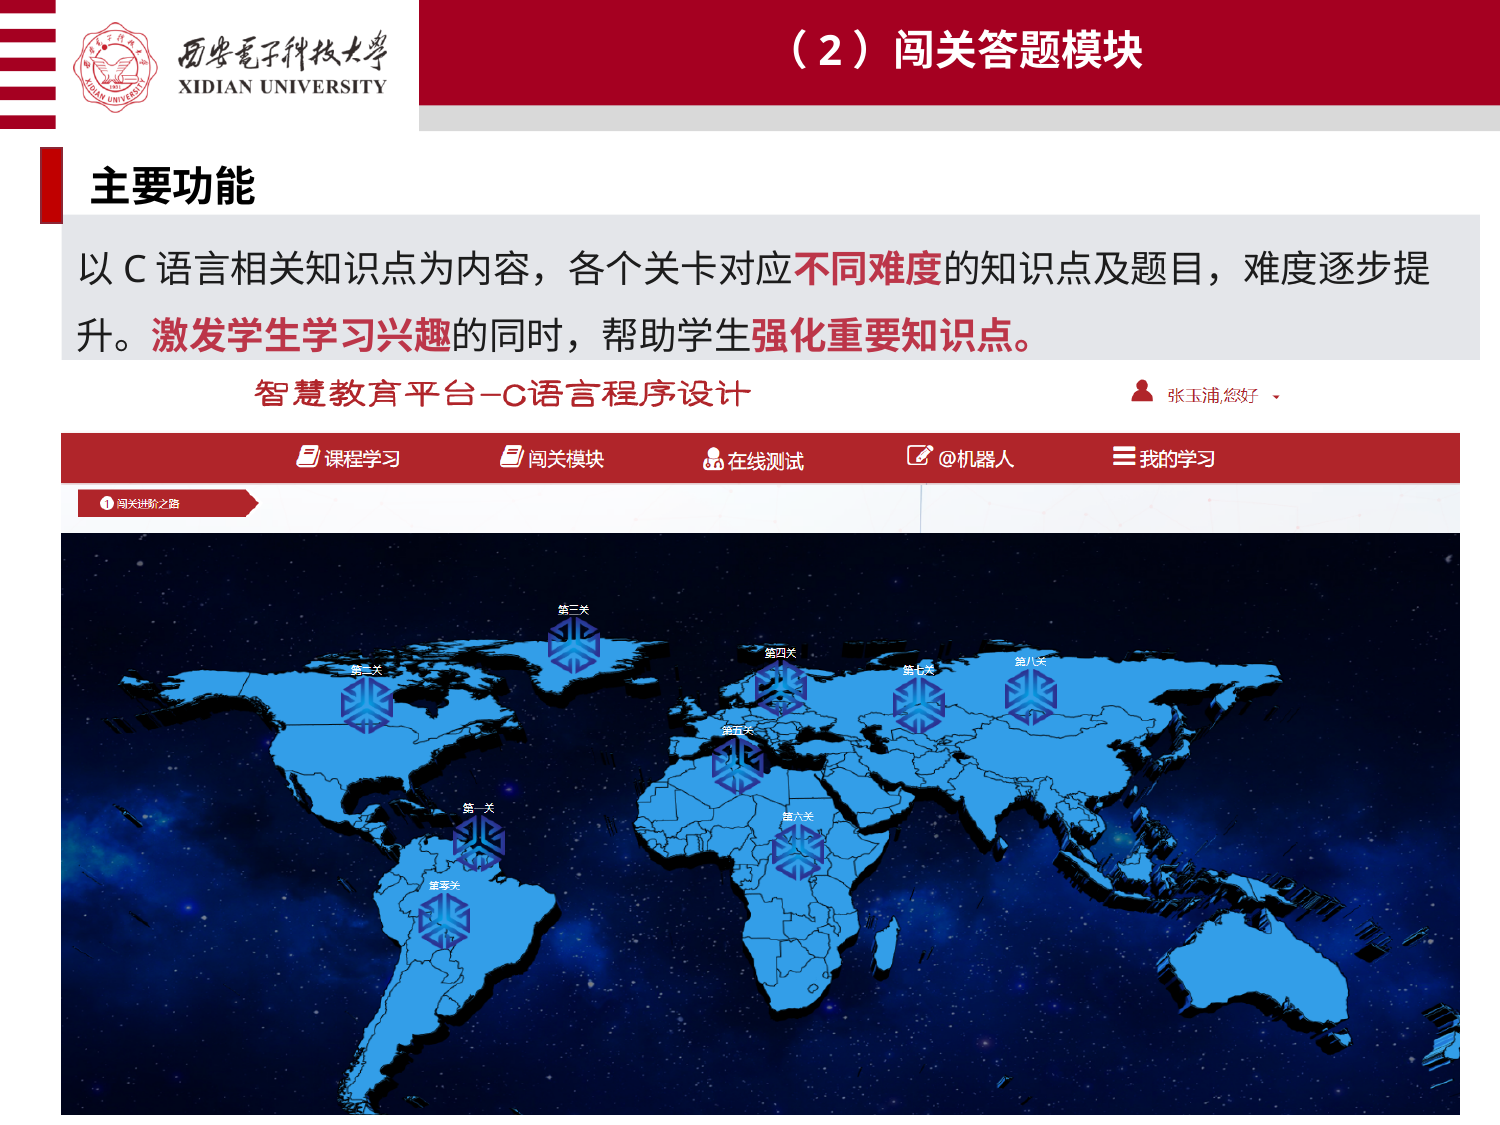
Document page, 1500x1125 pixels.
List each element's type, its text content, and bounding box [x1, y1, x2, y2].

picture [61, 358, 1460, 1115]
text_box （2）闯关答题模块 [636, 16, 1275, 82]
text_box [40, 147, 63, 224]
text_box 主要功能 [74, 151, 1317, 217]
picture [73, 22, 387, 113]
text_box 以C语言相关知识点为内容，各个关卡对应不同难度的知识点及题目，难度逐步提升。激发学生学习兴趣的同时，帮助学生强化重要知识点。 [61, 214, 1480, 360]
